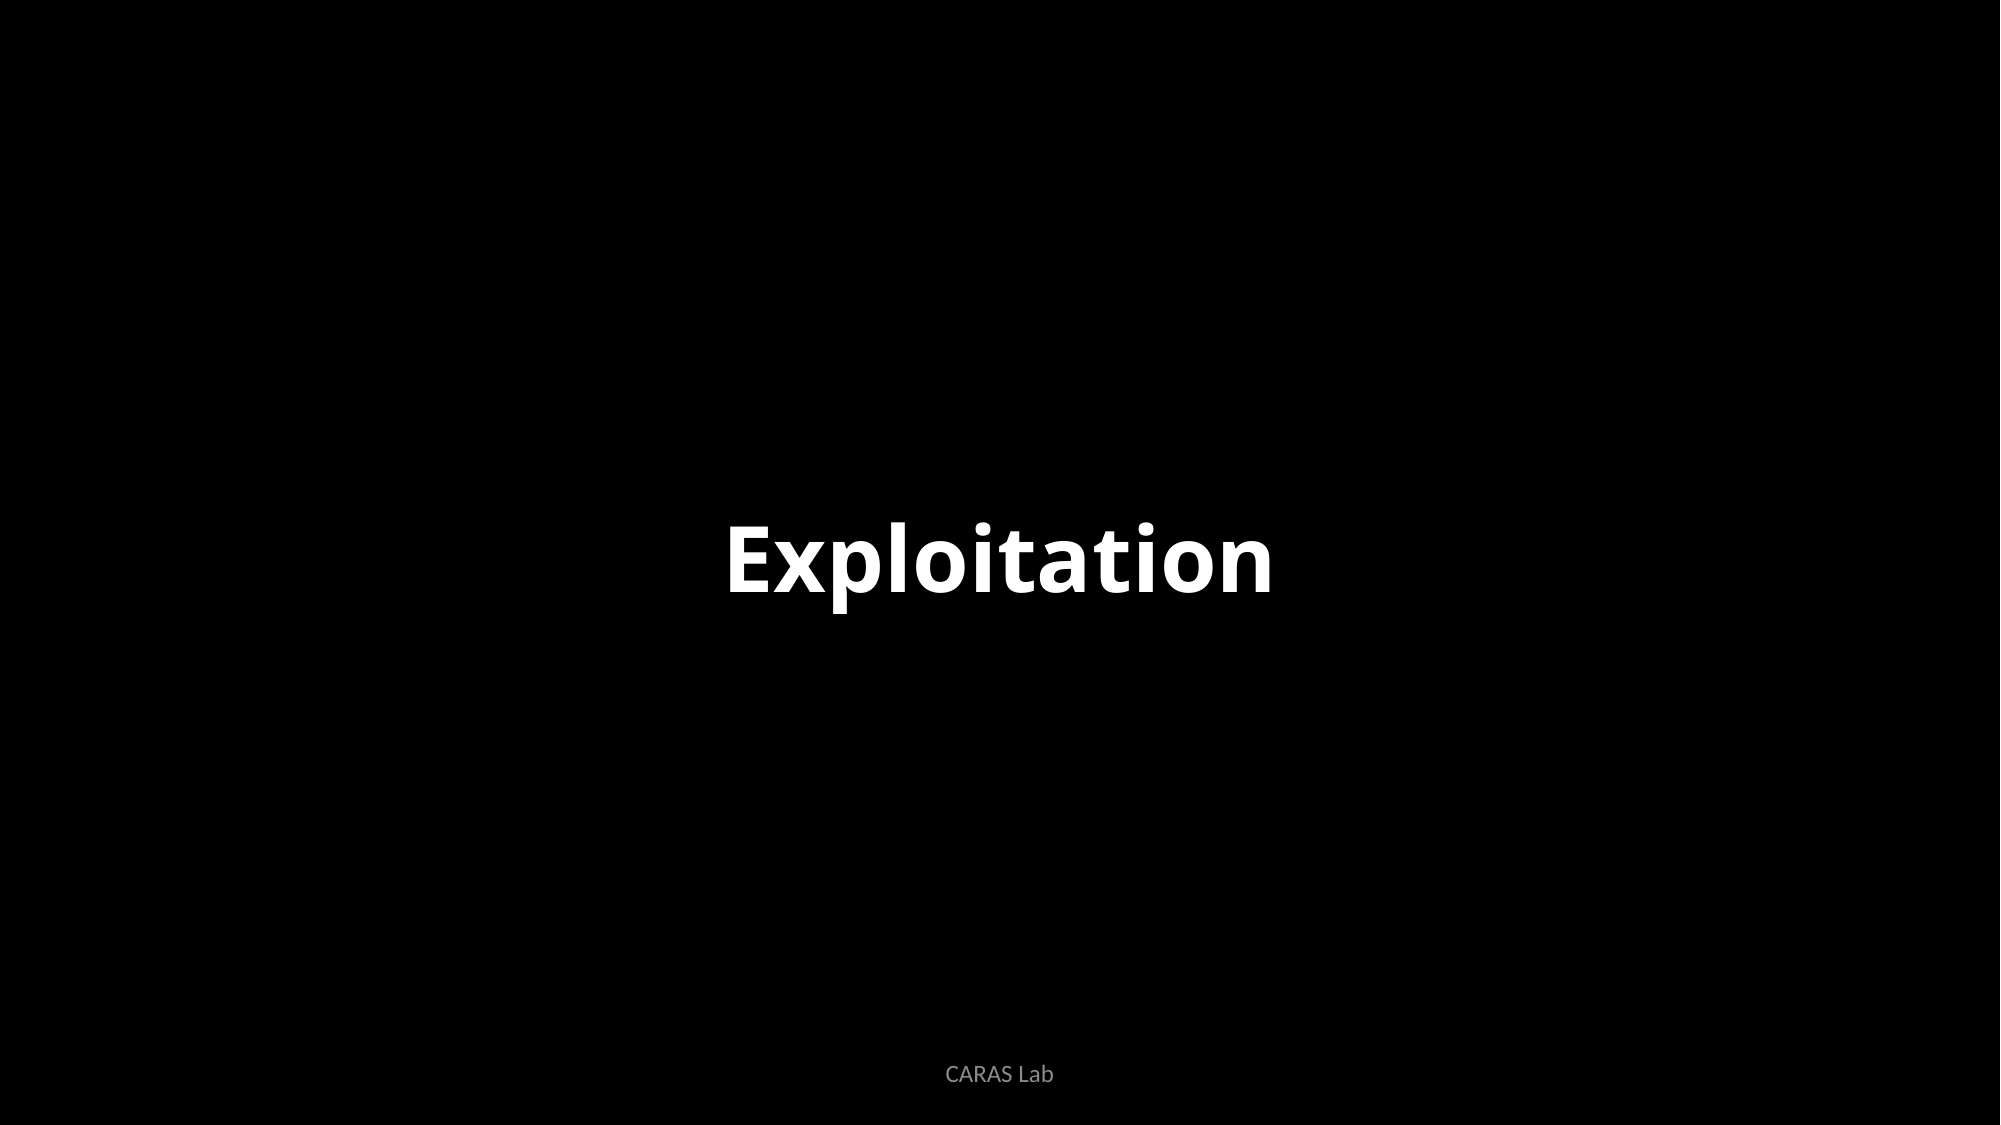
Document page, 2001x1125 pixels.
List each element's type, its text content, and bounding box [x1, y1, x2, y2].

title Exploitation [137, 453, 1863, 672]
footer CARAS Lab [662, 1042, 1338, 1103]
